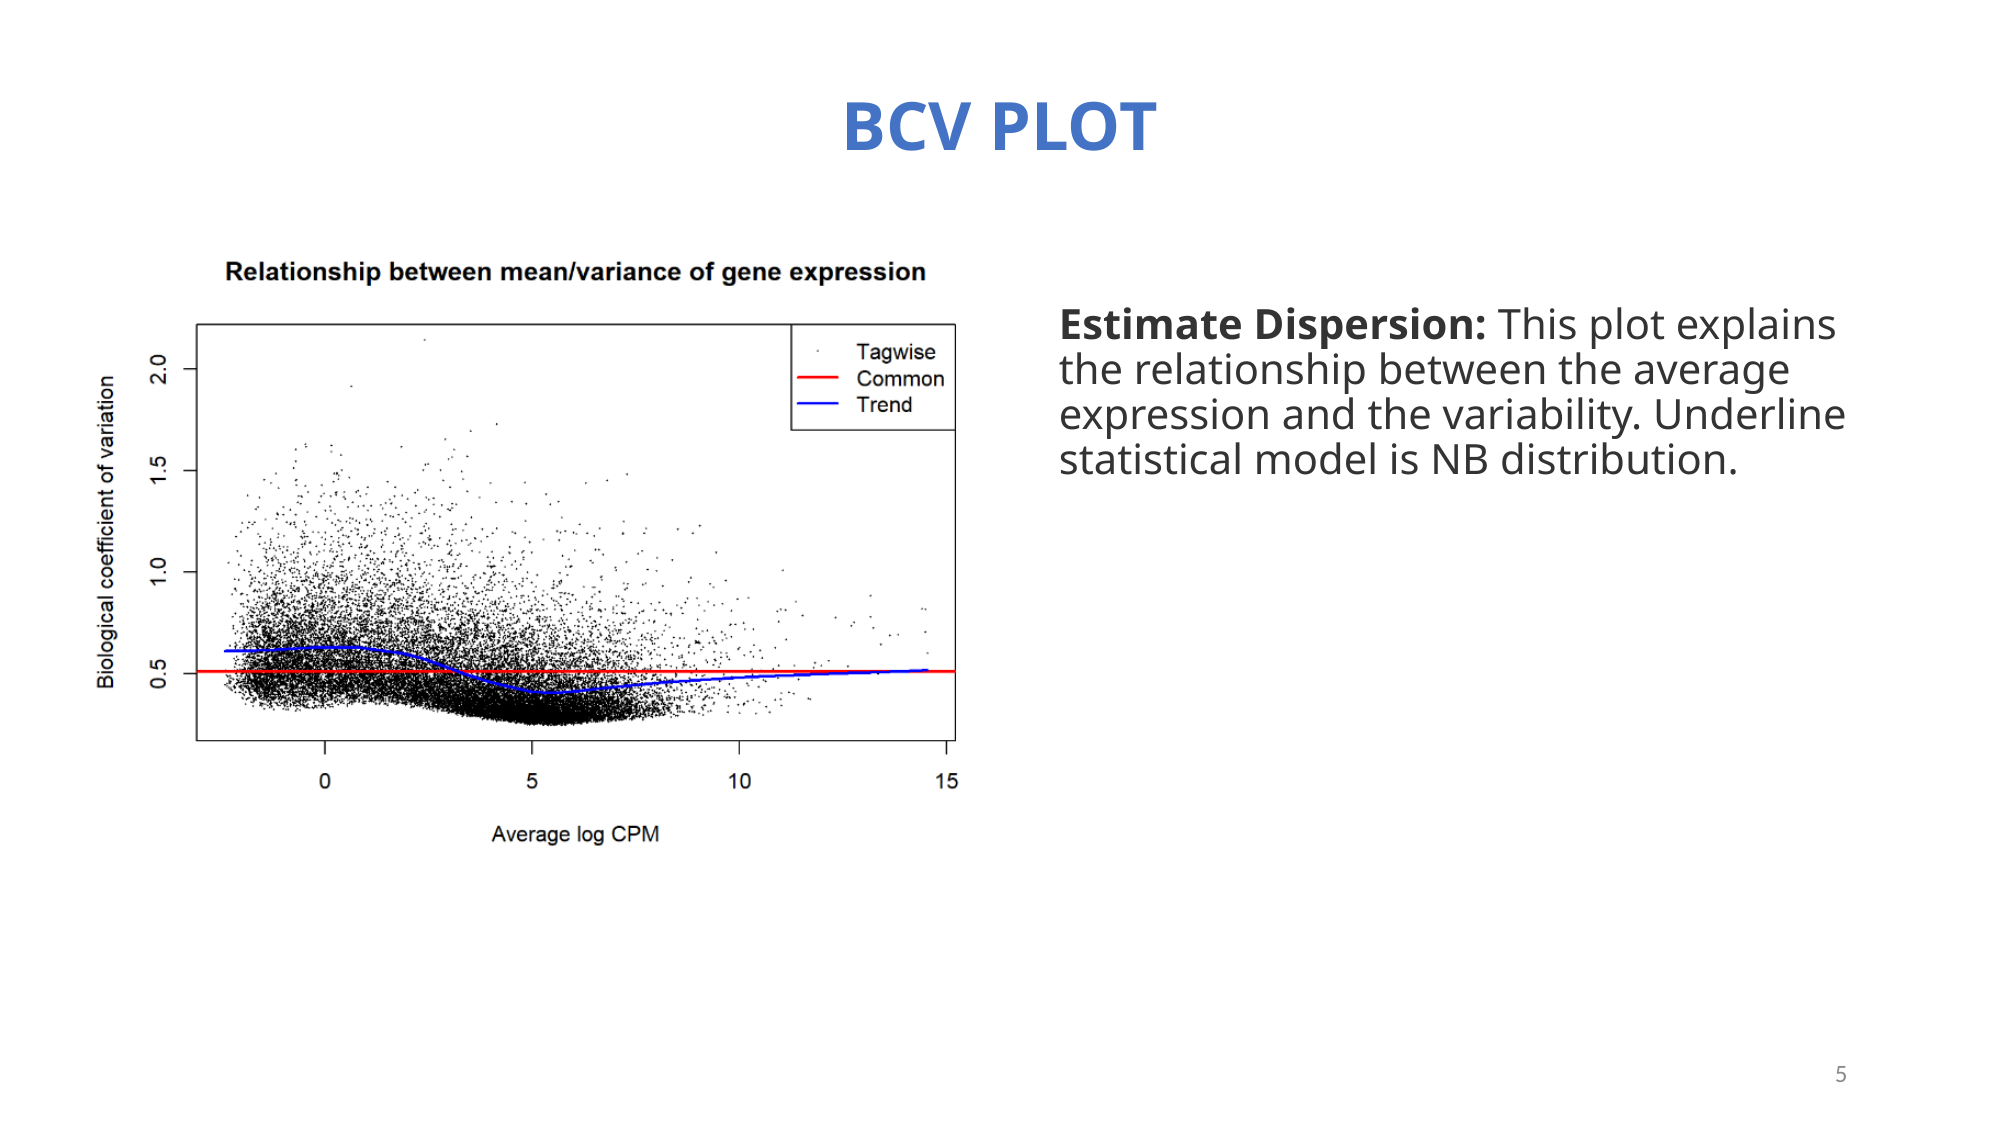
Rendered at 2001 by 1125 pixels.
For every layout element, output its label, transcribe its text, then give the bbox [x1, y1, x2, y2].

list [10, 220, 1102, 873]
slide_number 4 [1412, 1042, 1863, 1103]
list Estimate Dispersion: This plot explains the relationship between the average expression and the variability. Underline statistical model is NB distribution. [1043, 295, 1894, 1010]
title BCV PLOT [137, 20, 1863, 238]
